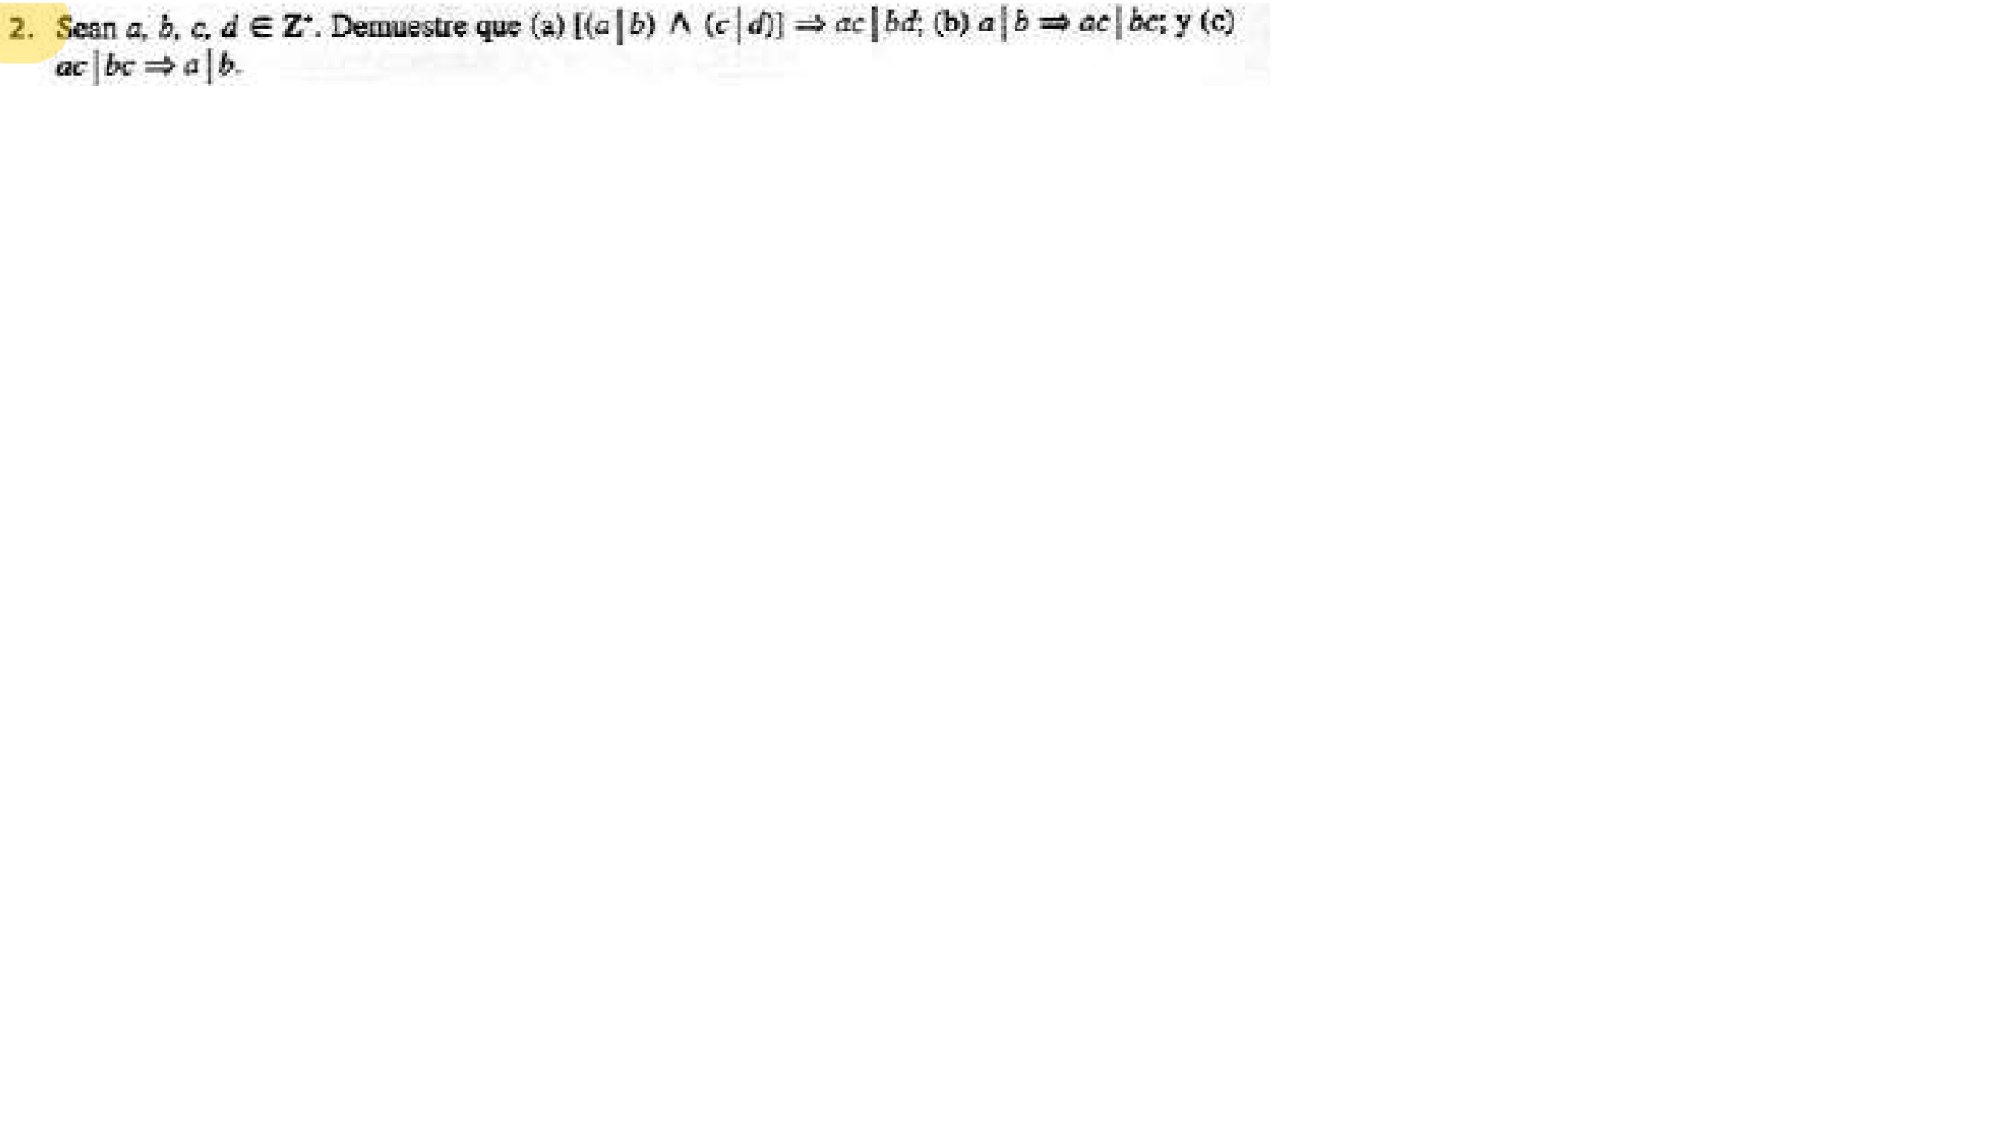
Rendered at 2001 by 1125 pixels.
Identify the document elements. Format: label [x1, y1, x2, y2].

picture [0, 3, 1270, 86]
